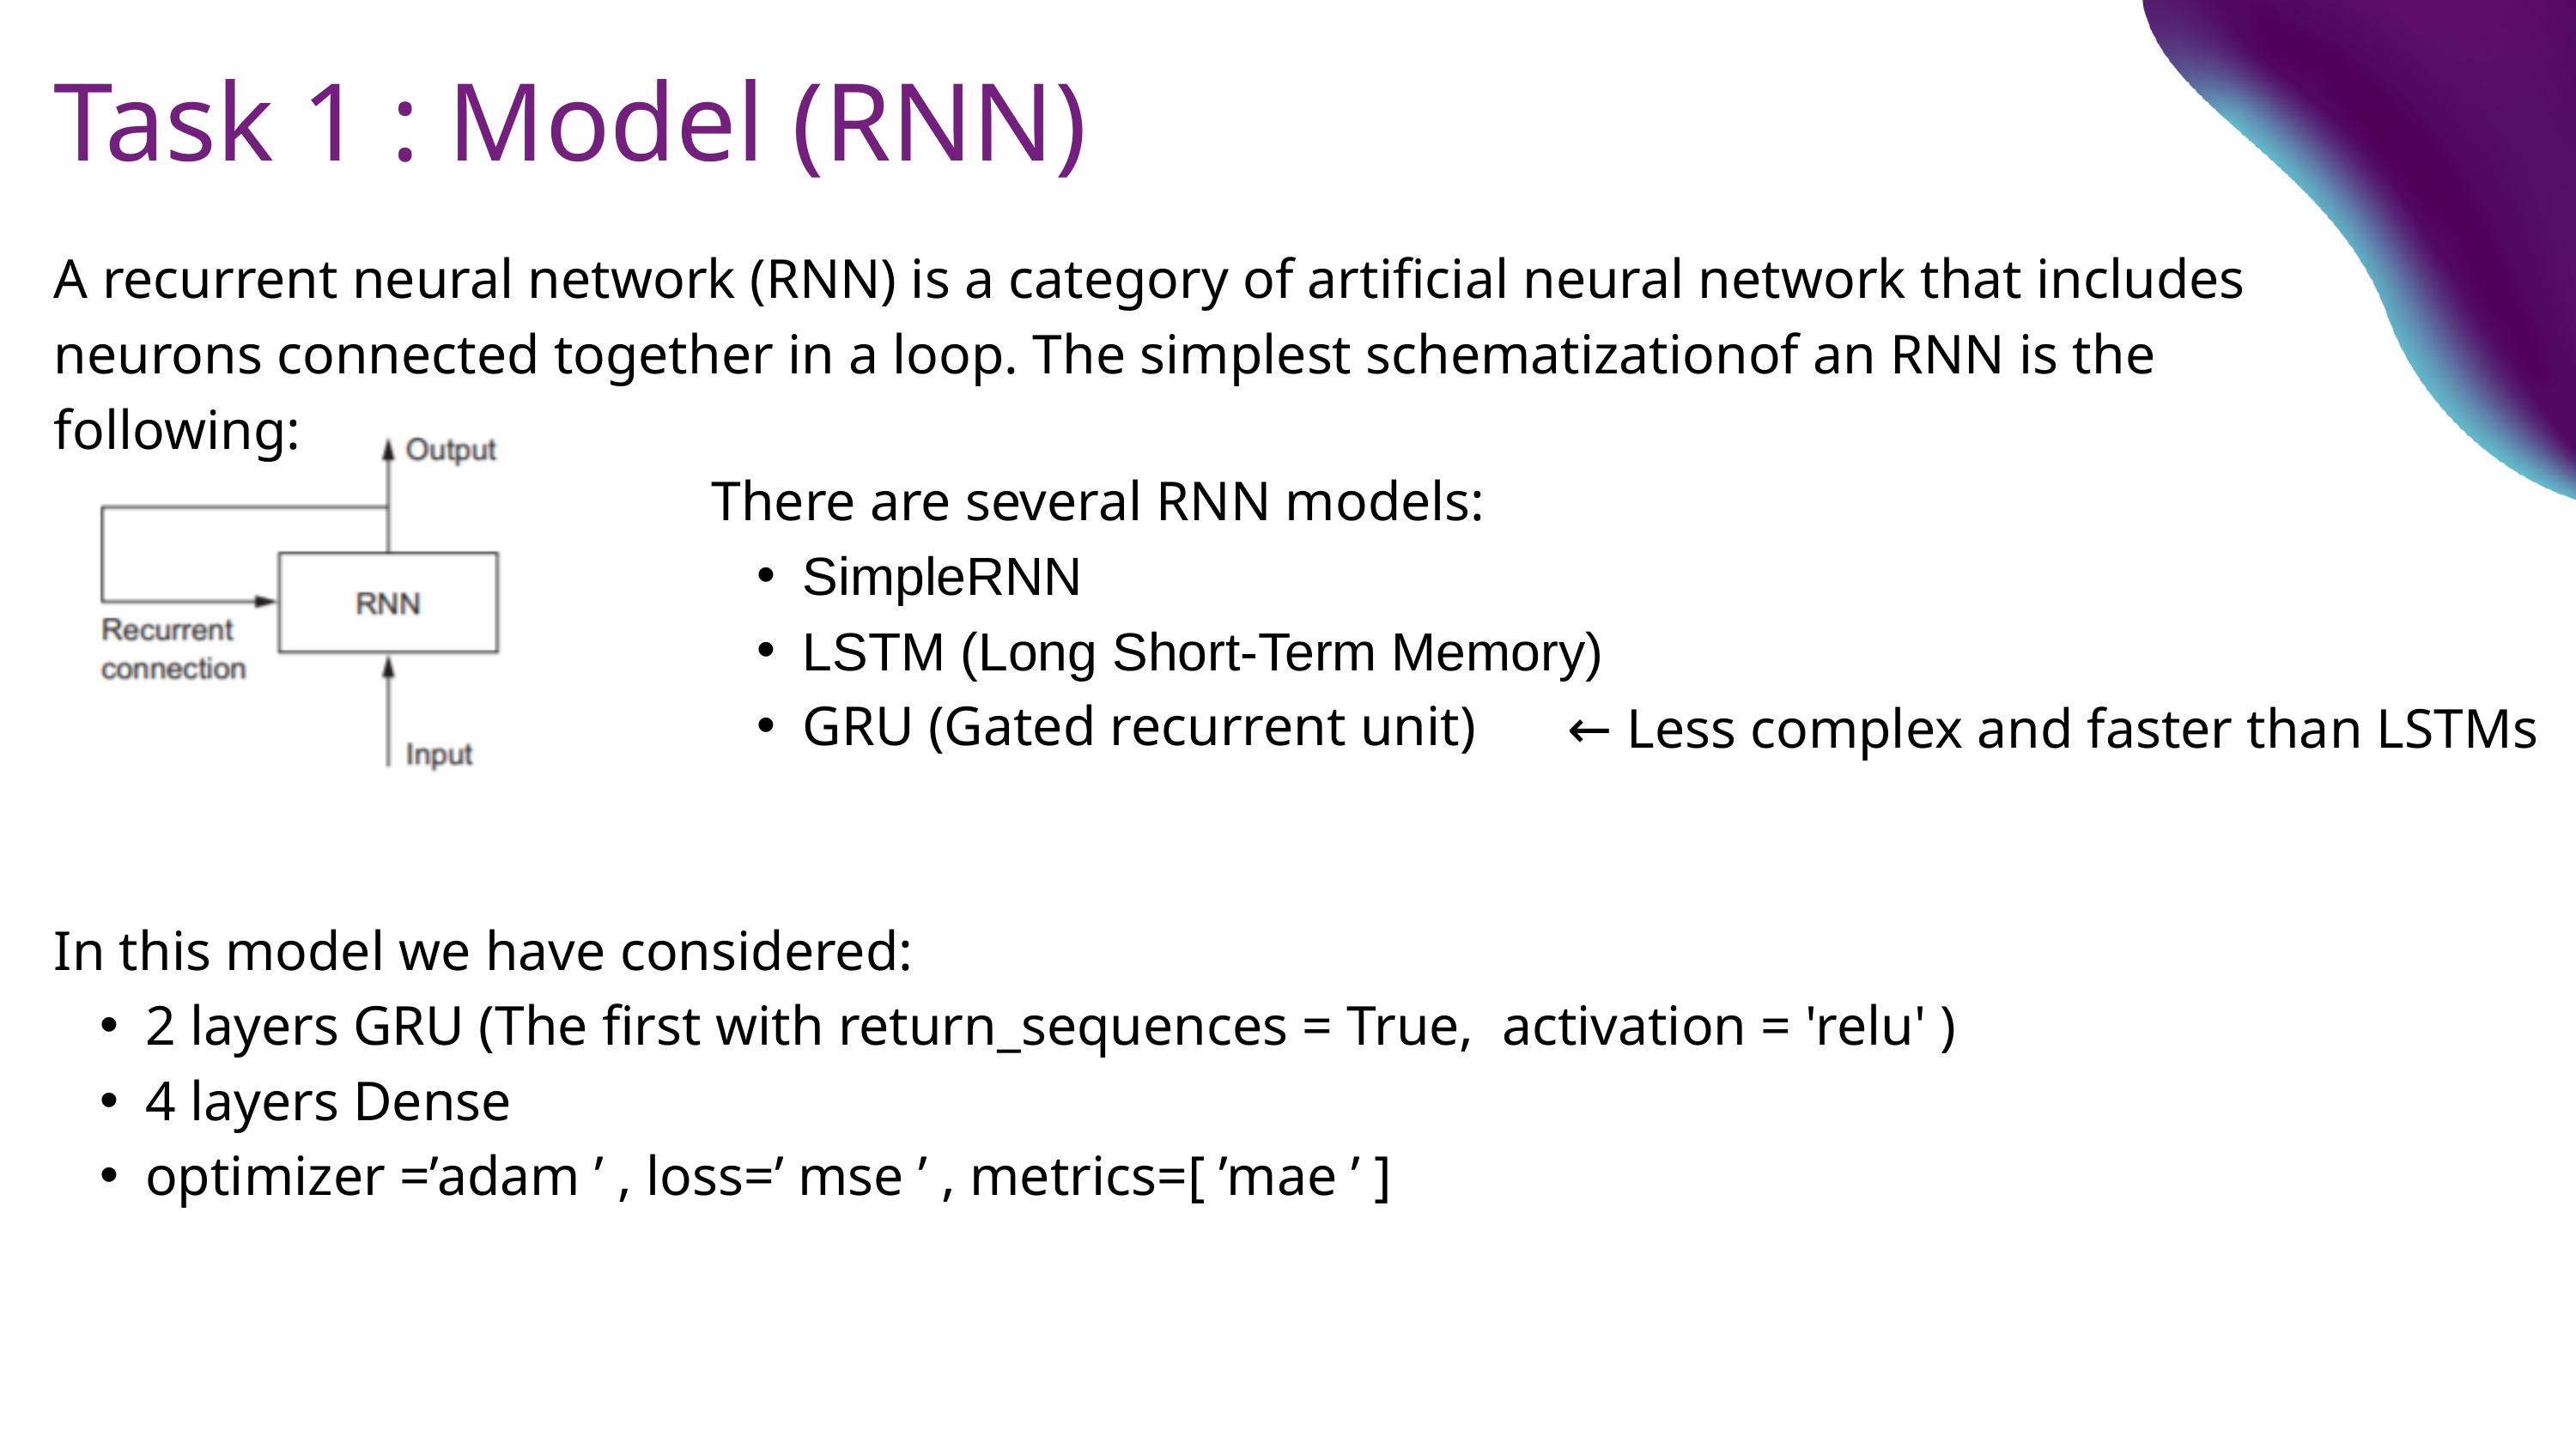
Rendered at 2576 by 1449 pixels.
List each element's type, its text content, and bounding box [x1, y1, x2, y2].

text_box There are several RNN models: SimpleRNN LSTM (Long Short-Term Memory) GRU (Gated recurrent unit) [711, 456, 1692, 757]
text_box In this model we have considered: 2 layers GRU (The first with return_sequences = True, activation = 'relu' ) 4 layers Dense optimizer =’adam ’ , loss=’ mse ’ , metrics=[ ’mae ’ ] [54, 906, 2432, 1207]
picture [2098, 0, 2576, 504]
text_box ← Less complex and faster than LSTMs [1531, 683, 2576, 760]
picture [53, 408, 586, 809]
text_box A recurrent neural network (RNN) is a category of artificial neural network that includes neurons connected together in a loop. The simplest schematizationof an RNN is the following: [53, 233, 2123, 460]
text_box Task 1 : Model (RNN) [53, 32, 2123, 183]
